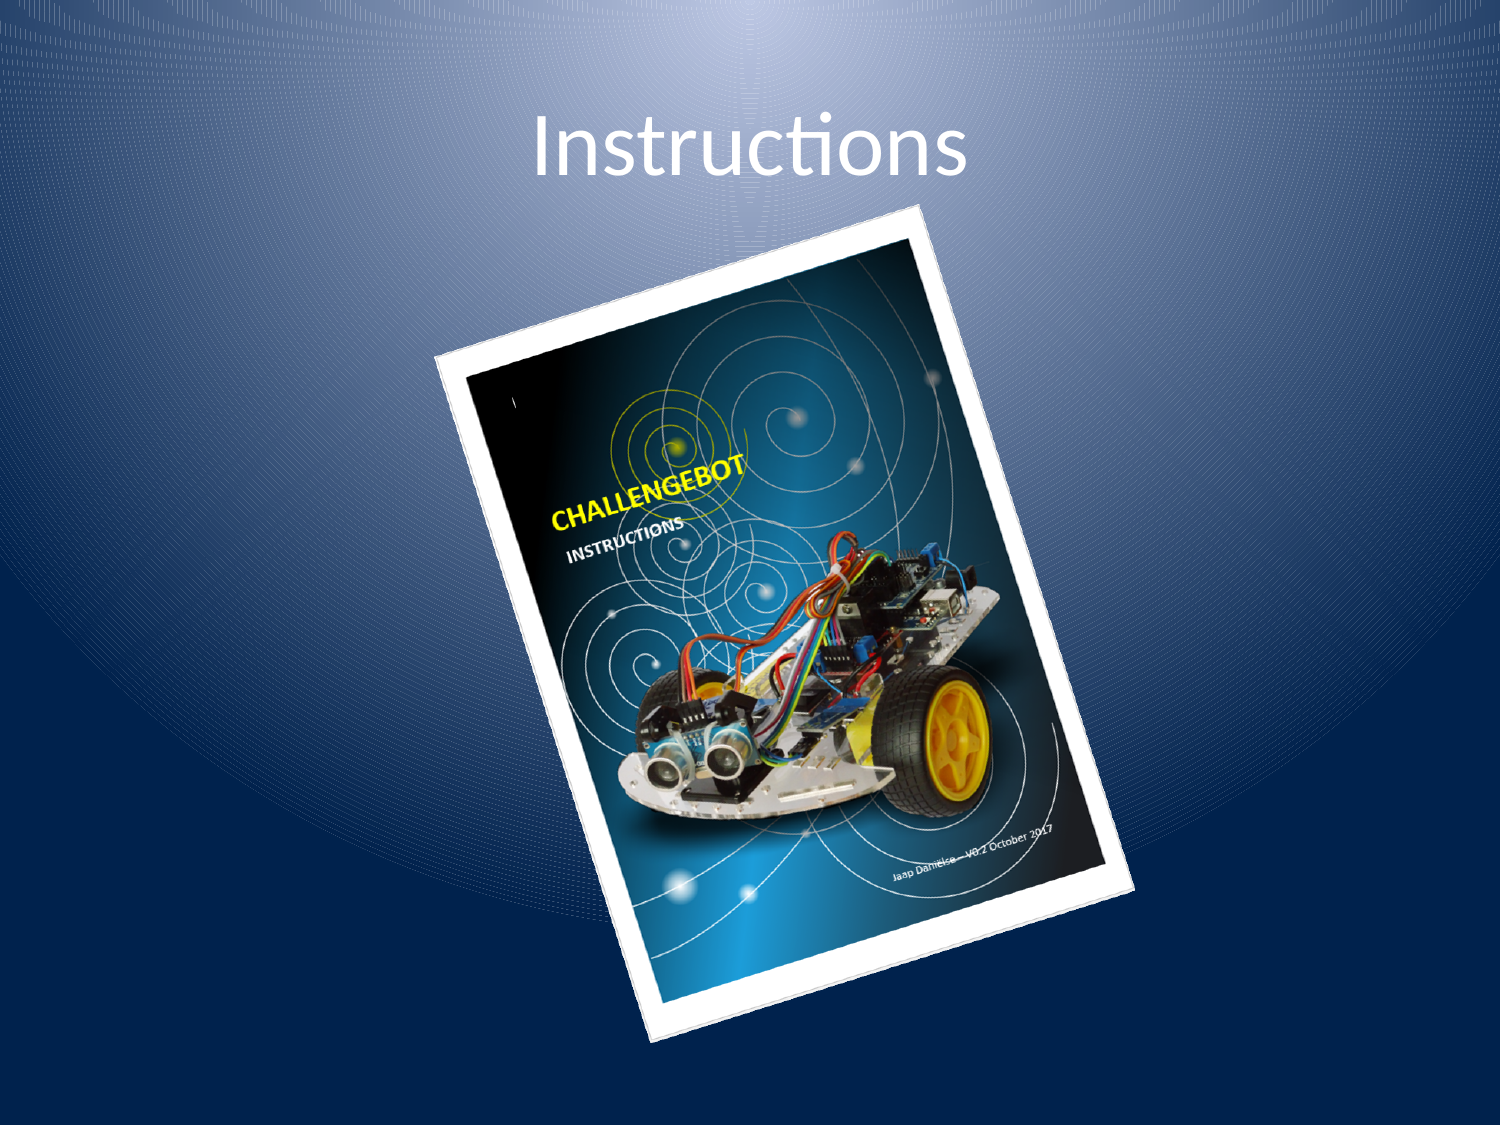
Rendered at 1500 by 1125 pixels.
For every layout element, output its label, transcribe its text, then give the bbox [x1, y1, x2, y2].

title Instructions [75, 45, 1425, 233]
picture [434, 233, 1135, 1042]
